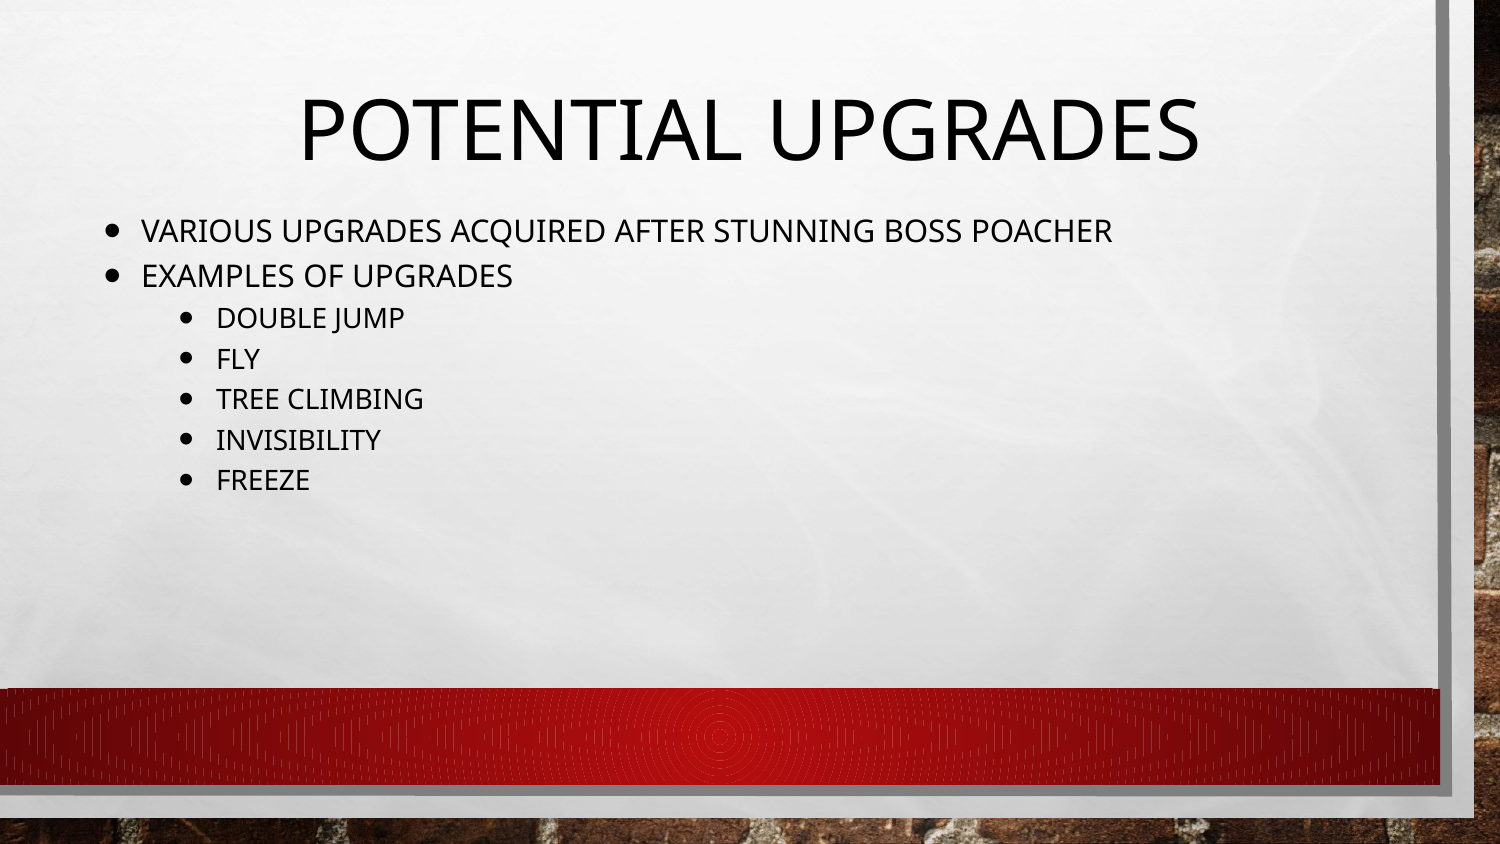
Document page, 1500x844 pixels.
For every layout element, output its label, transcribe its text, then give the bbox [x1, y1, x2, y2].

title POTENTIAL UPGRADES [51, 72, 1449, 167]
picture [0, 0, 1436, 688]
list VARIOUS UPGRADES ACQUIRED AFTER STUNNING BOSS POACHER EXAMPLES OF UPGRADES DOUBLE JUMP FLY TREE CLIMBING INVISIBILITY FREEZE [51, 189, 1449, 750]
picture [0, 0, 1500, 844]
